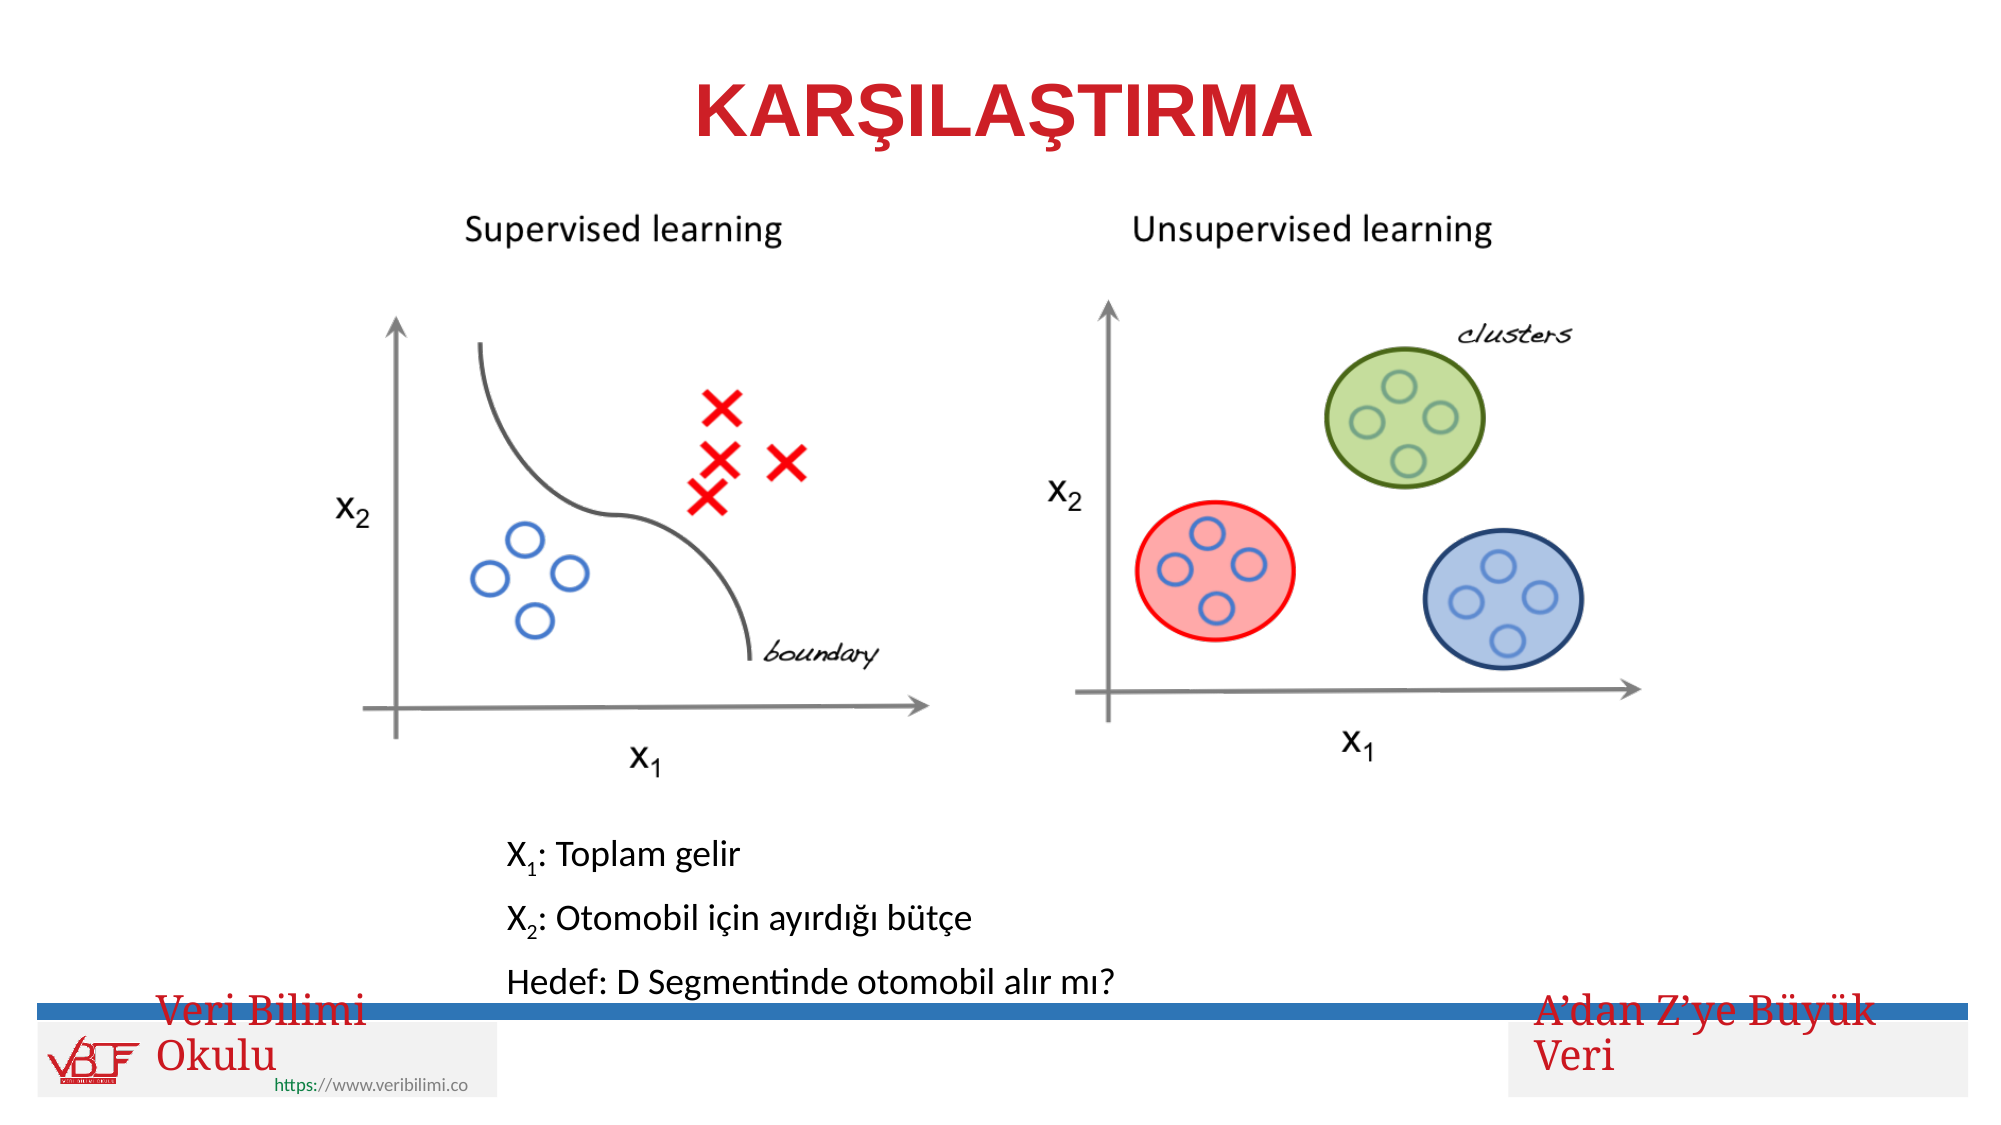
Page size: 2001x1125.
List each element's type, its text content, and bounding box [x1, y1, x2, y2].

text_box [37, 1022, 537, 1103]
text_box KARŞILAŞTIRMA [491, 54, 1443, 160]
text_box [1508, 1022, 1969, 1098]
text_box X2: Otomobil için ayırdığı bütçe [492, 885, 1024, 949]
text_box Hedef: D Segmentinde otomobil alır mı? [491, 949, 1159, 1003]
picture [279, 184, 1680, 788]
text_box X1: Toplam gelir [492, 821, 835, 885]
